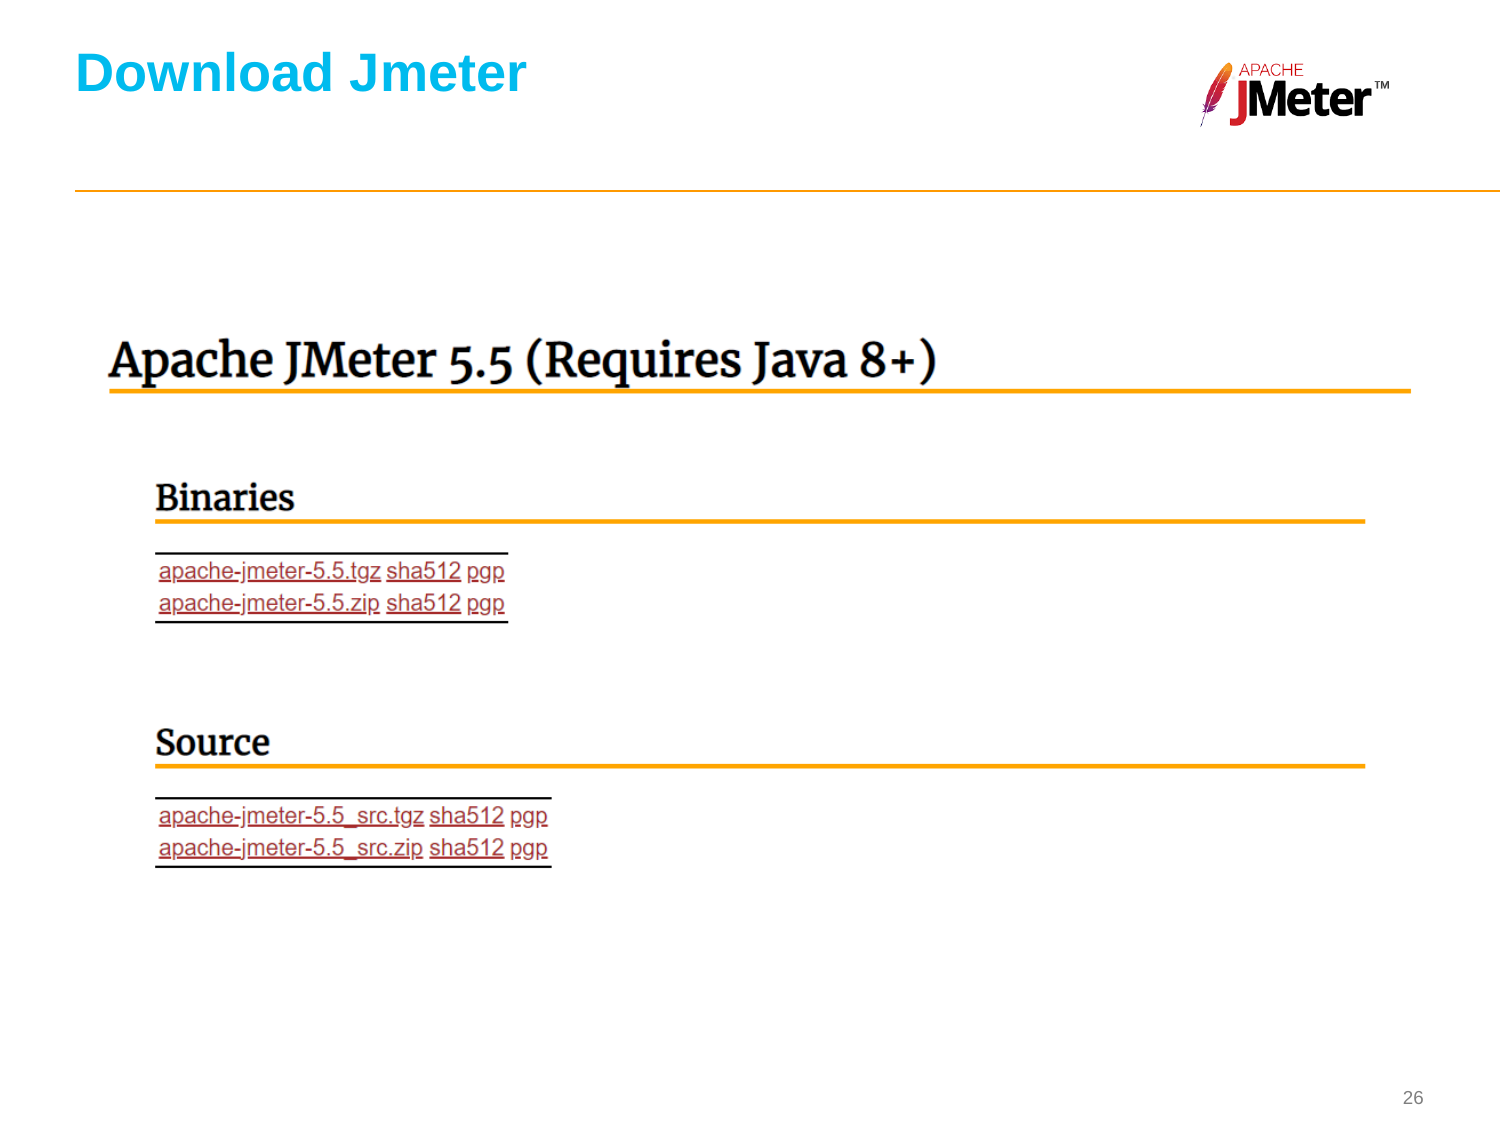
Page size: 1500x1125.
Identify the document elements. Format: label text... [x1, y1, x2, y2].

picture [75, 308, 1429, 910]
title Download Jmeter [75, 27, 1422, 157]
